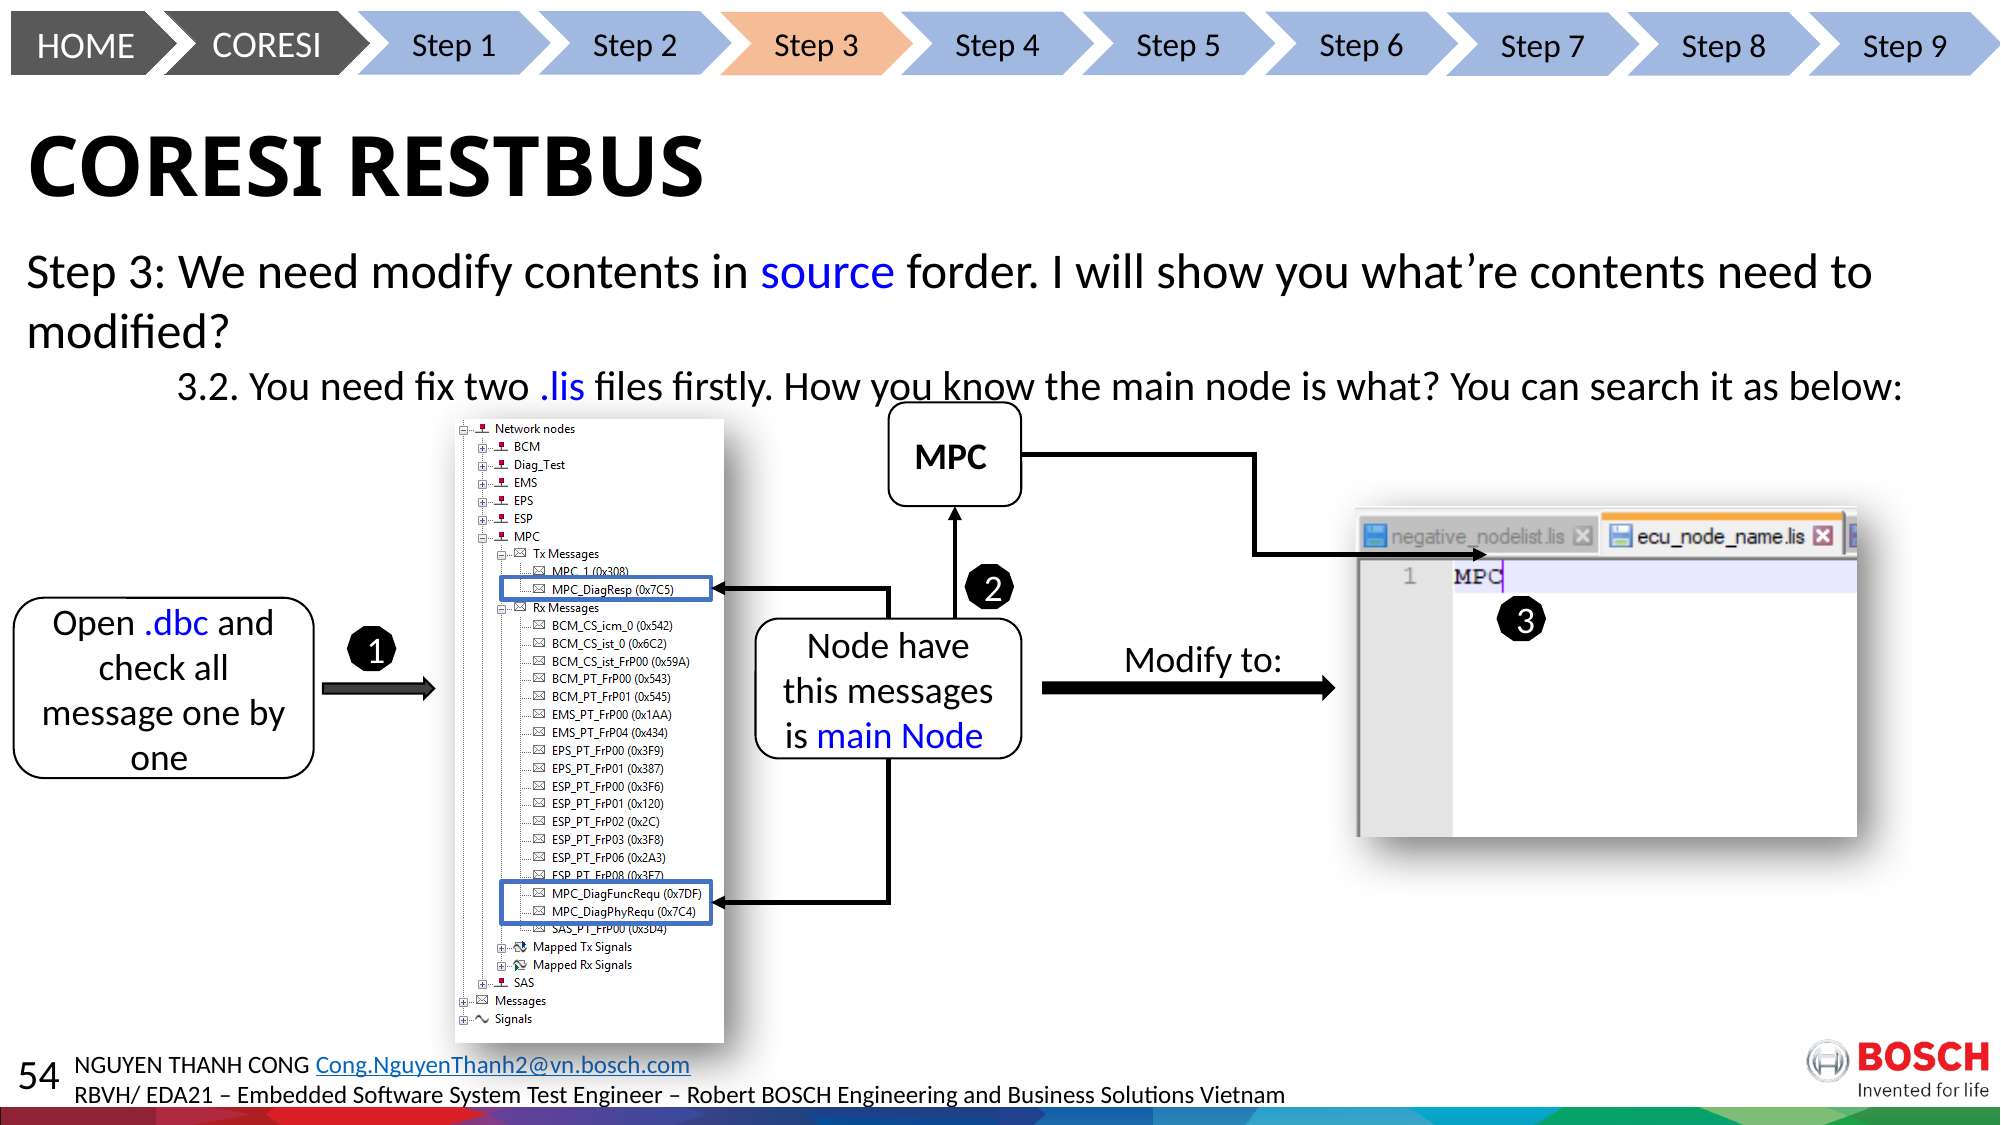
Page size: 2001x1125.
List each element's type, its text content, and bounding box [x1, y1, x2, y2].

text_box 2 [964, 564, 1015, 610]
title CORESI RESTBUS [11, 84, 855, 222]
text_box Open .dbc and check all message one by one [12, 596, 315, 780]
picture [455, 419, 724, 1043]
text_box Node have this messages is main Node [754, 617, 1023, 760]
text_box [1021, 454, 1487, 555]
text_box Step 2 [538, 11, 732, 75]
text_box [1042, 681, 1336, 702]
text_box Step 3: We need modify contents in source forder. I will show you what’re contents need to modified? 3.2. You need fix two .lis files firstly. How you know the main node is what? You can search it as below: [11, 231, 2000, 416]
text_box Step 9 [1808, 12, 2000, 76]
text_box Step 3 [719, 11, 914, 76]
text_box CORESI [164, 11, 370, 75]
text_box HOME [11, 11, 177, 75]
text_box MPC [887, 401, 1023, 508]
text_box [321, 675, 436, 702]
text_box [784, 514, 815, 693]
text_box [727, 741, 872, 920]
text_box 1 [346, 626, 397, 672]
picture [0, 1017, 2000, 1125]
text_box Step 4 [900, 11, 1095, 76]
text_box Step 8 [1627, 12, 1821, 76]
text_box Modify to: [1109, 627, 1334, 688]
text_box Step 5 [1082, 11, 1276, 76]
text_box Step 6 [1265, 11, 1459, 76]
text_box Step 1 [357, 11, 551, 75]
text_box Step 7 [1446, 12, 1640, 76]
picture [1355, 506, 1857, 837]
